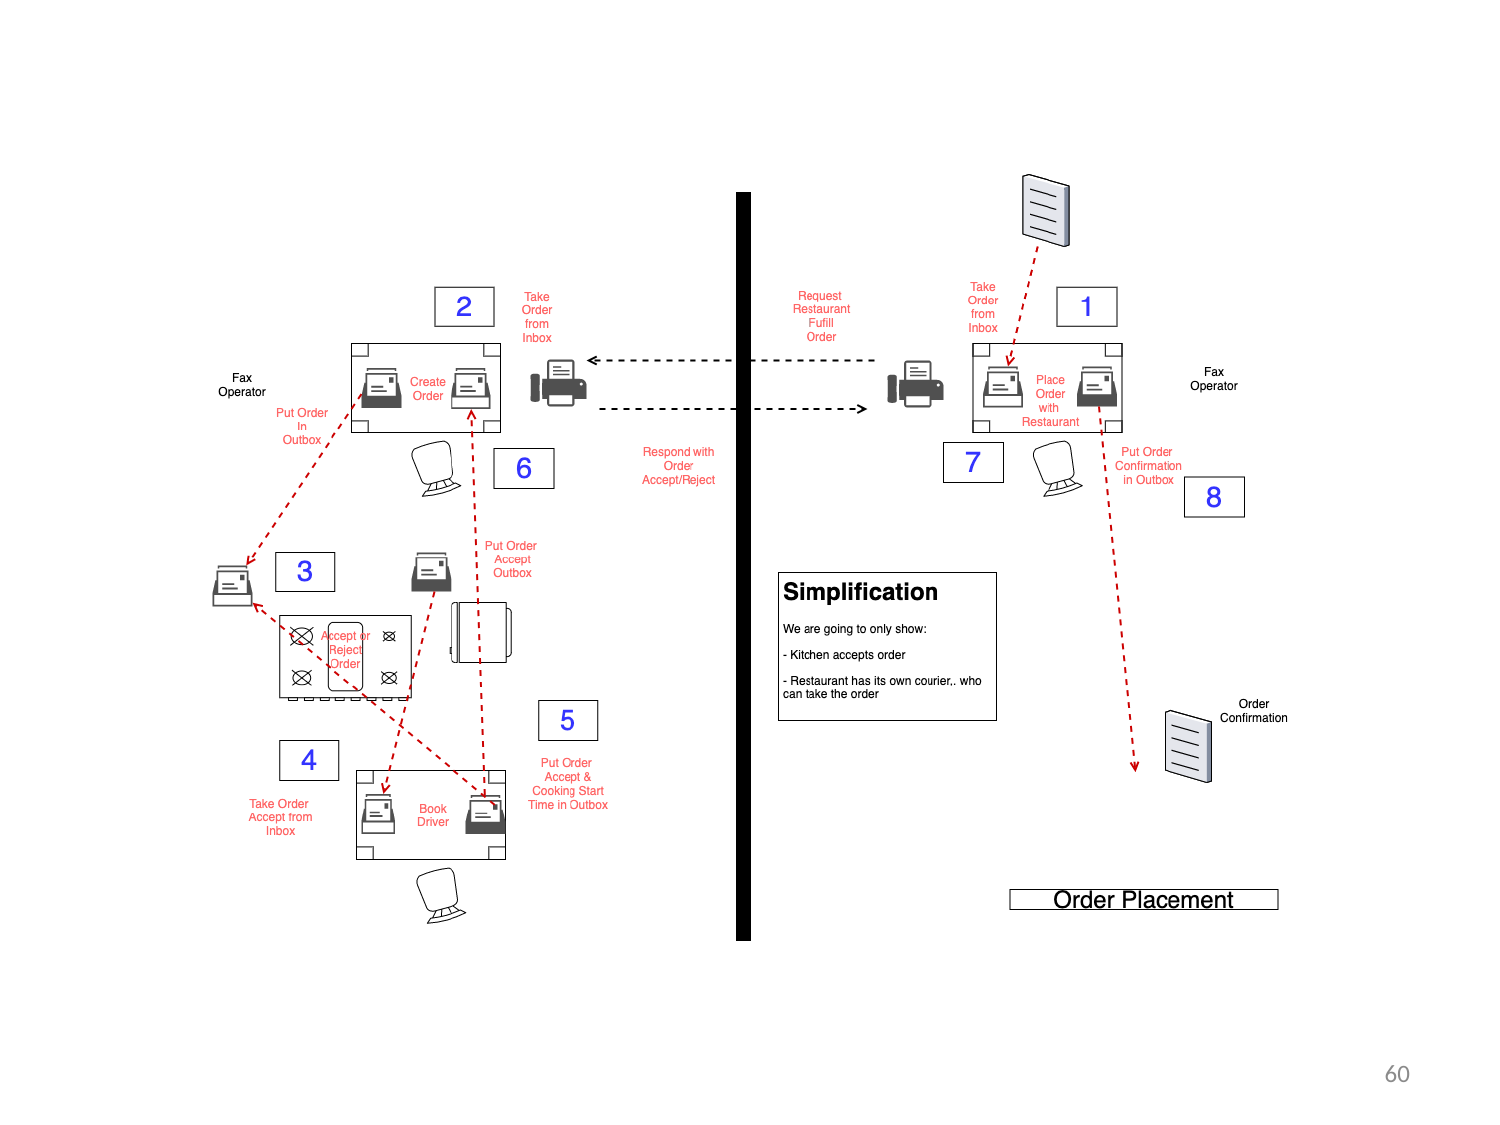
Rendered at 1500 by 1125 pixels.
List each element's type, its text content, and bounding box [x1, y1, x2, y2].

slide_number 60 [1074, 1042, 1425, 1103]
picture [212, 174, 1288, 941]
